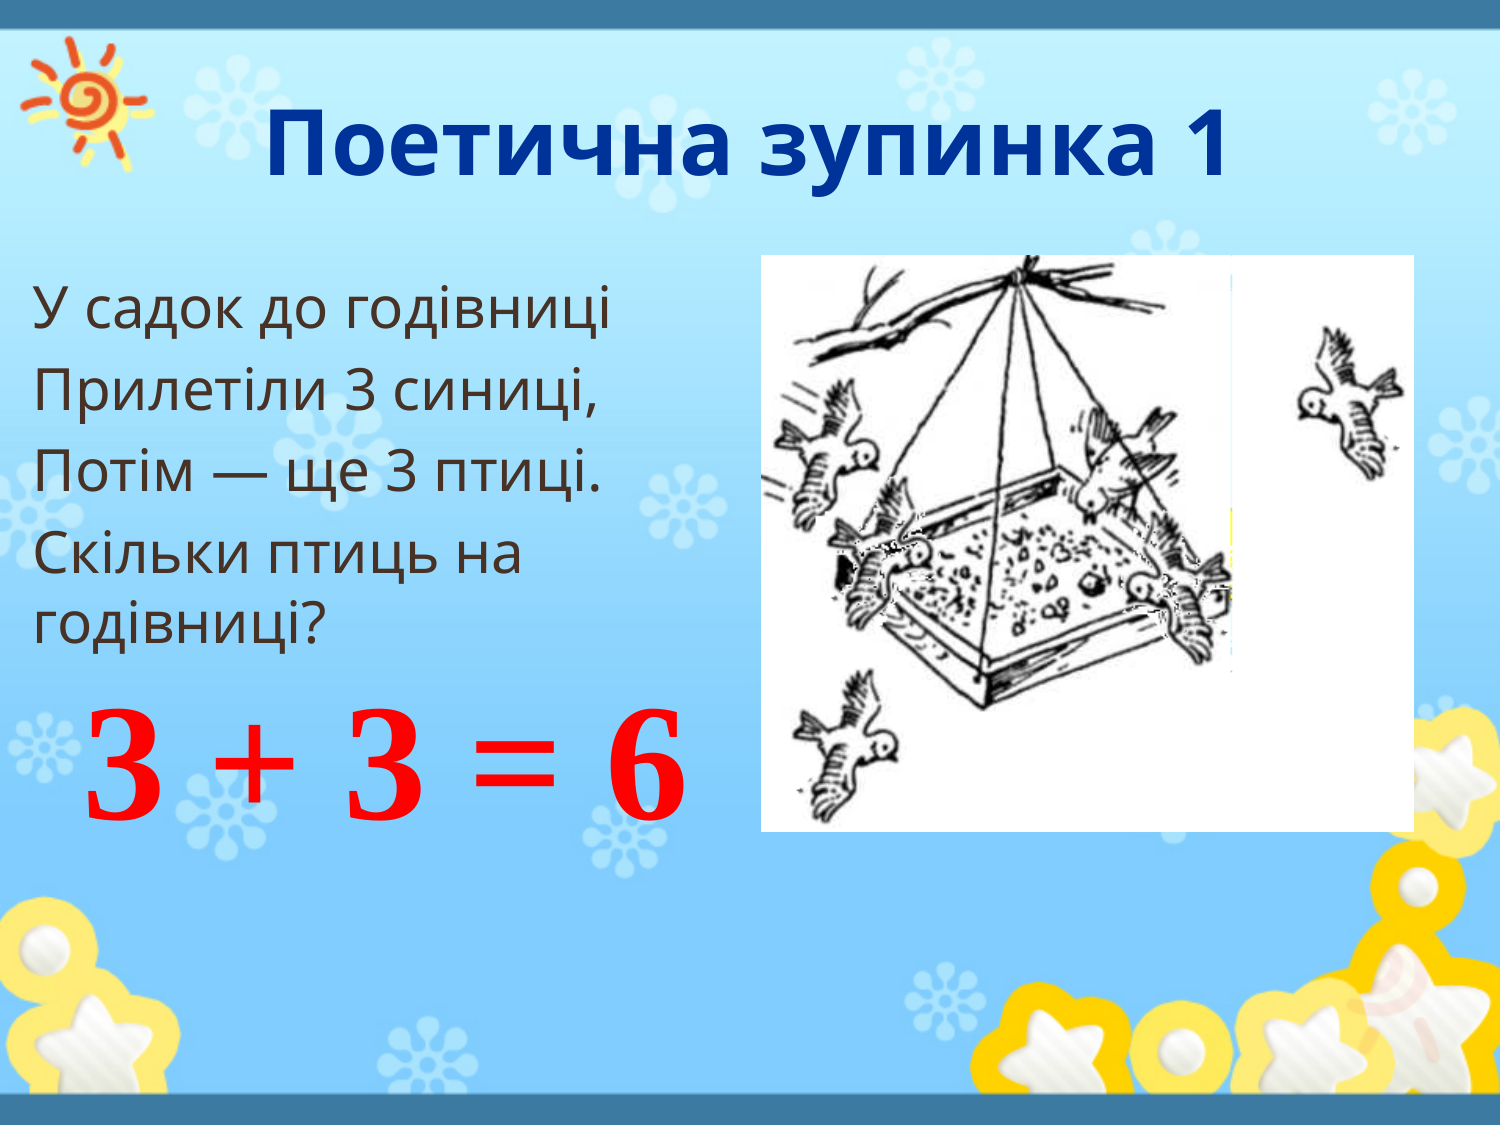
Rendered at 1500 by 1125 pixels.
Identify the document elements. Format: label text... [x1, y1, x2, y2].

text_box 3 + 3 = 6 [67, 645, 705, 860]
picture [0, 0, 1500, 1125]
title Поетична зупинка 1 [75, 45, 1425, 233]
list У садок до годівниці Прилетіли 3 синиці, Потім — ще 3 птиці. Скільки птиць на годівниці? [17, 262, 738, 622]
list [761, 255, 1414, 833]
